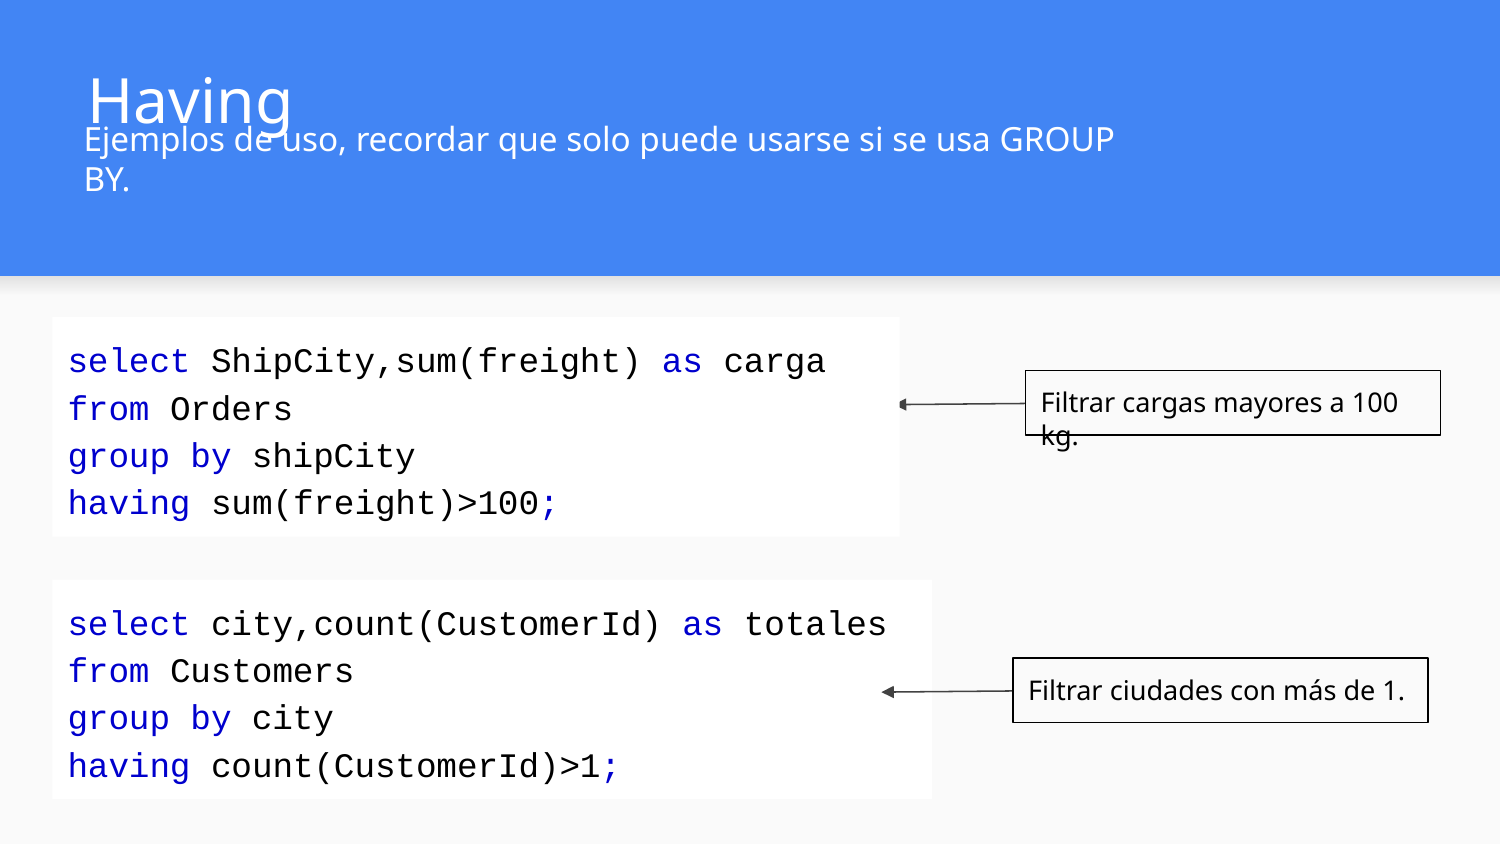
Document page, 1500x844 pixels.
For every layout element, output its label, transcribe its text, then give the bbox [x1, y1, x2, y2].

list select ShipCity,sum(freight) as carga from Orders group by shipCity having sum(freight)>100; [52, 317, 900, 537]
title Ejemplos de uso, recordar que solo puede usarse si se usa GROUP BY. [68, 148, 1179, 213]
text_box Filtrar cargas mayores a 100 kg. [1025, 370, 1441, 435]
text_box Filtrar ciudades con más de 1. [1013, 658, 1428, 723]
title Having [72, 54, 541, 148]
list select city,count(CustomerId) as totales from Customers group by city having count(CustomerId)>1; [52, 579, 933, 800]
